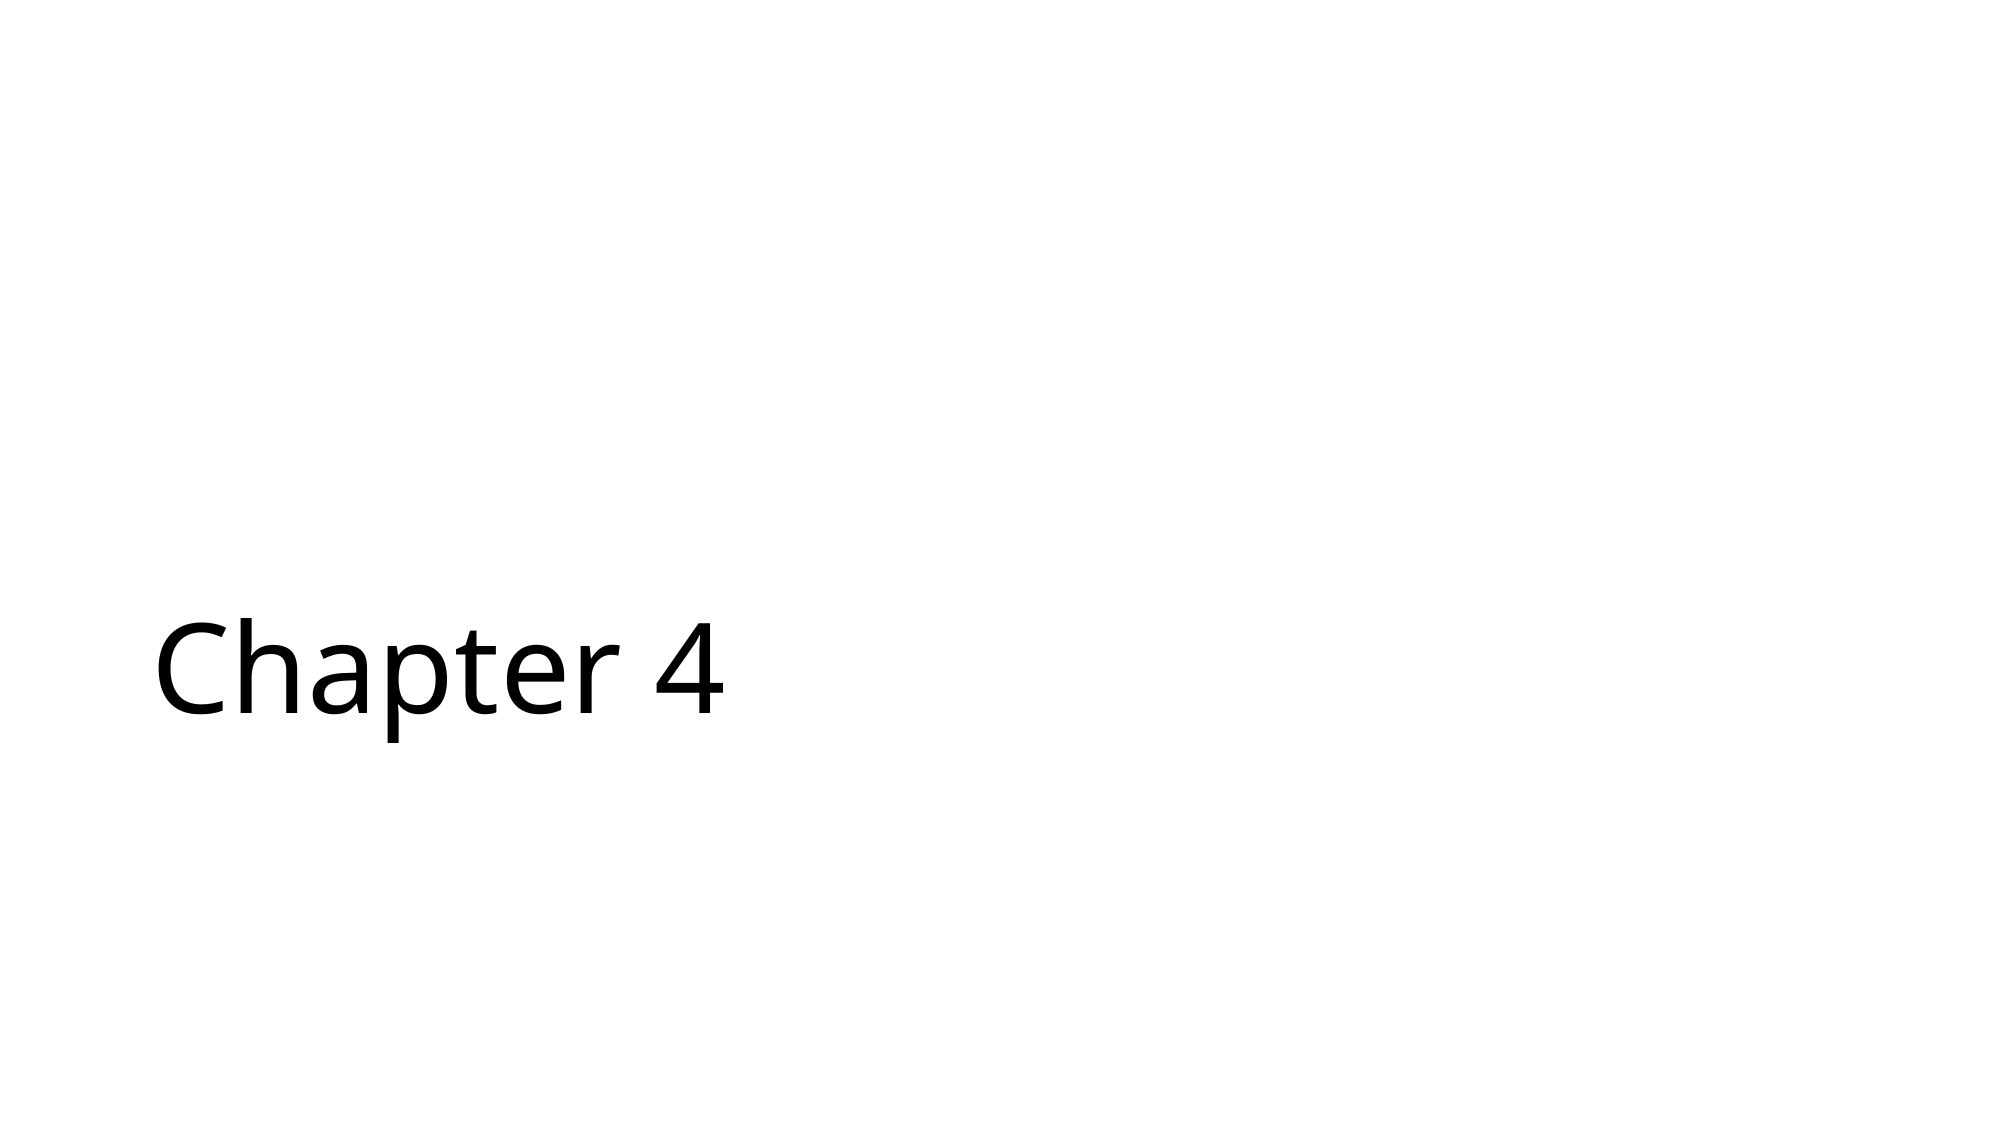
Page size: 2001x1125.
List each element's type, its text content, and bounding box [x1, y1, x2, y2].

title Chapter 4 [136, 280, 1862, 749]
